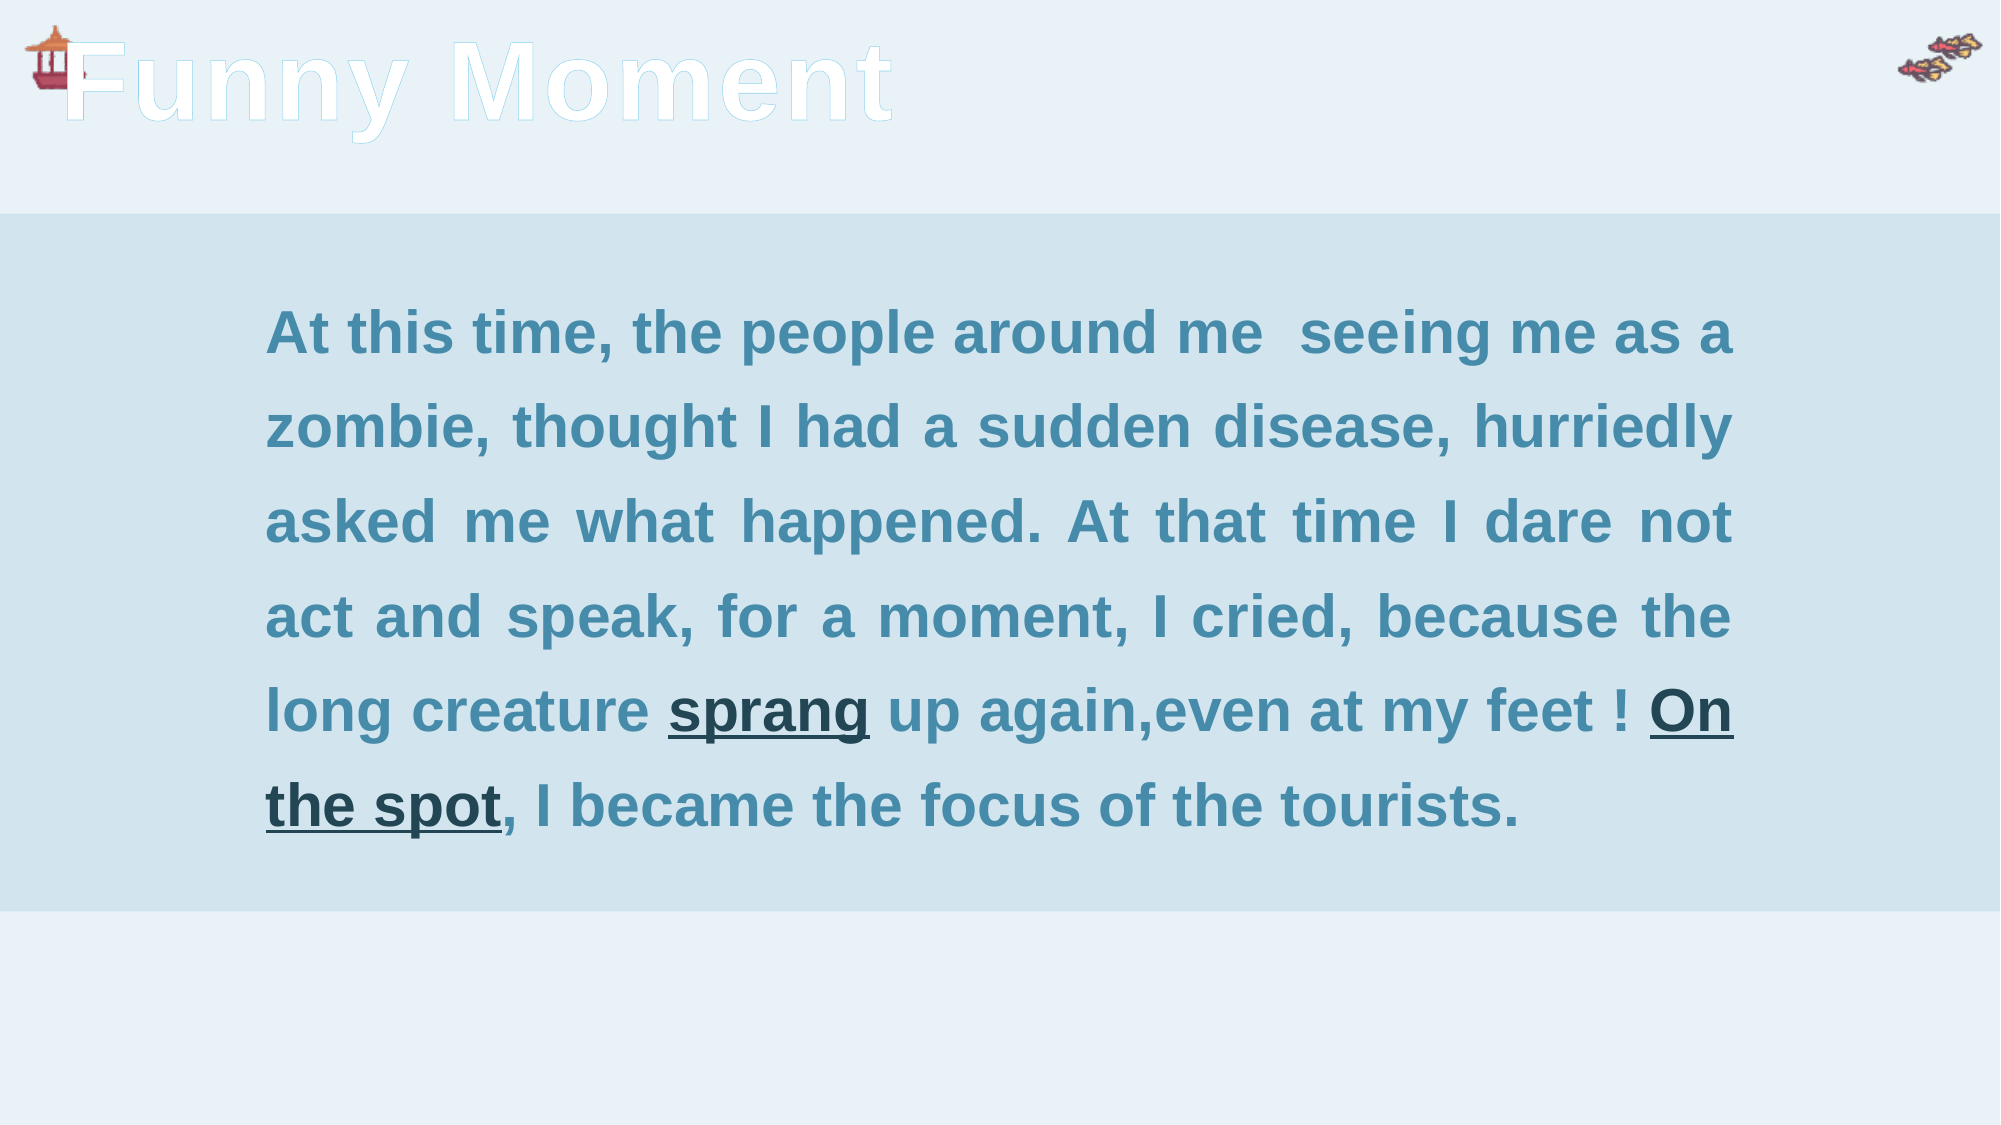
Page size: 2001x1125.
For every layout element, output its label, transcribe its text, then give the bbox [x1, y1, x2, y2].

picture [1881, 0, 2000, 118]
text_box At this time, the people around me seeing me as a zombie, thought I had a sudden disease, hurriedly asked me what happened. At that time I dare not act and speak, for a moment, I cried, because the long creature sprang up again,even at my feet ! On the spot, I became the focus of the tourists. [251, 263, 1749, 862]
text_box Funny Moment [44, 50, 1846, 150]
picture [0, 0, 119, 118]
text_box [0, 213, 2000, 912]
